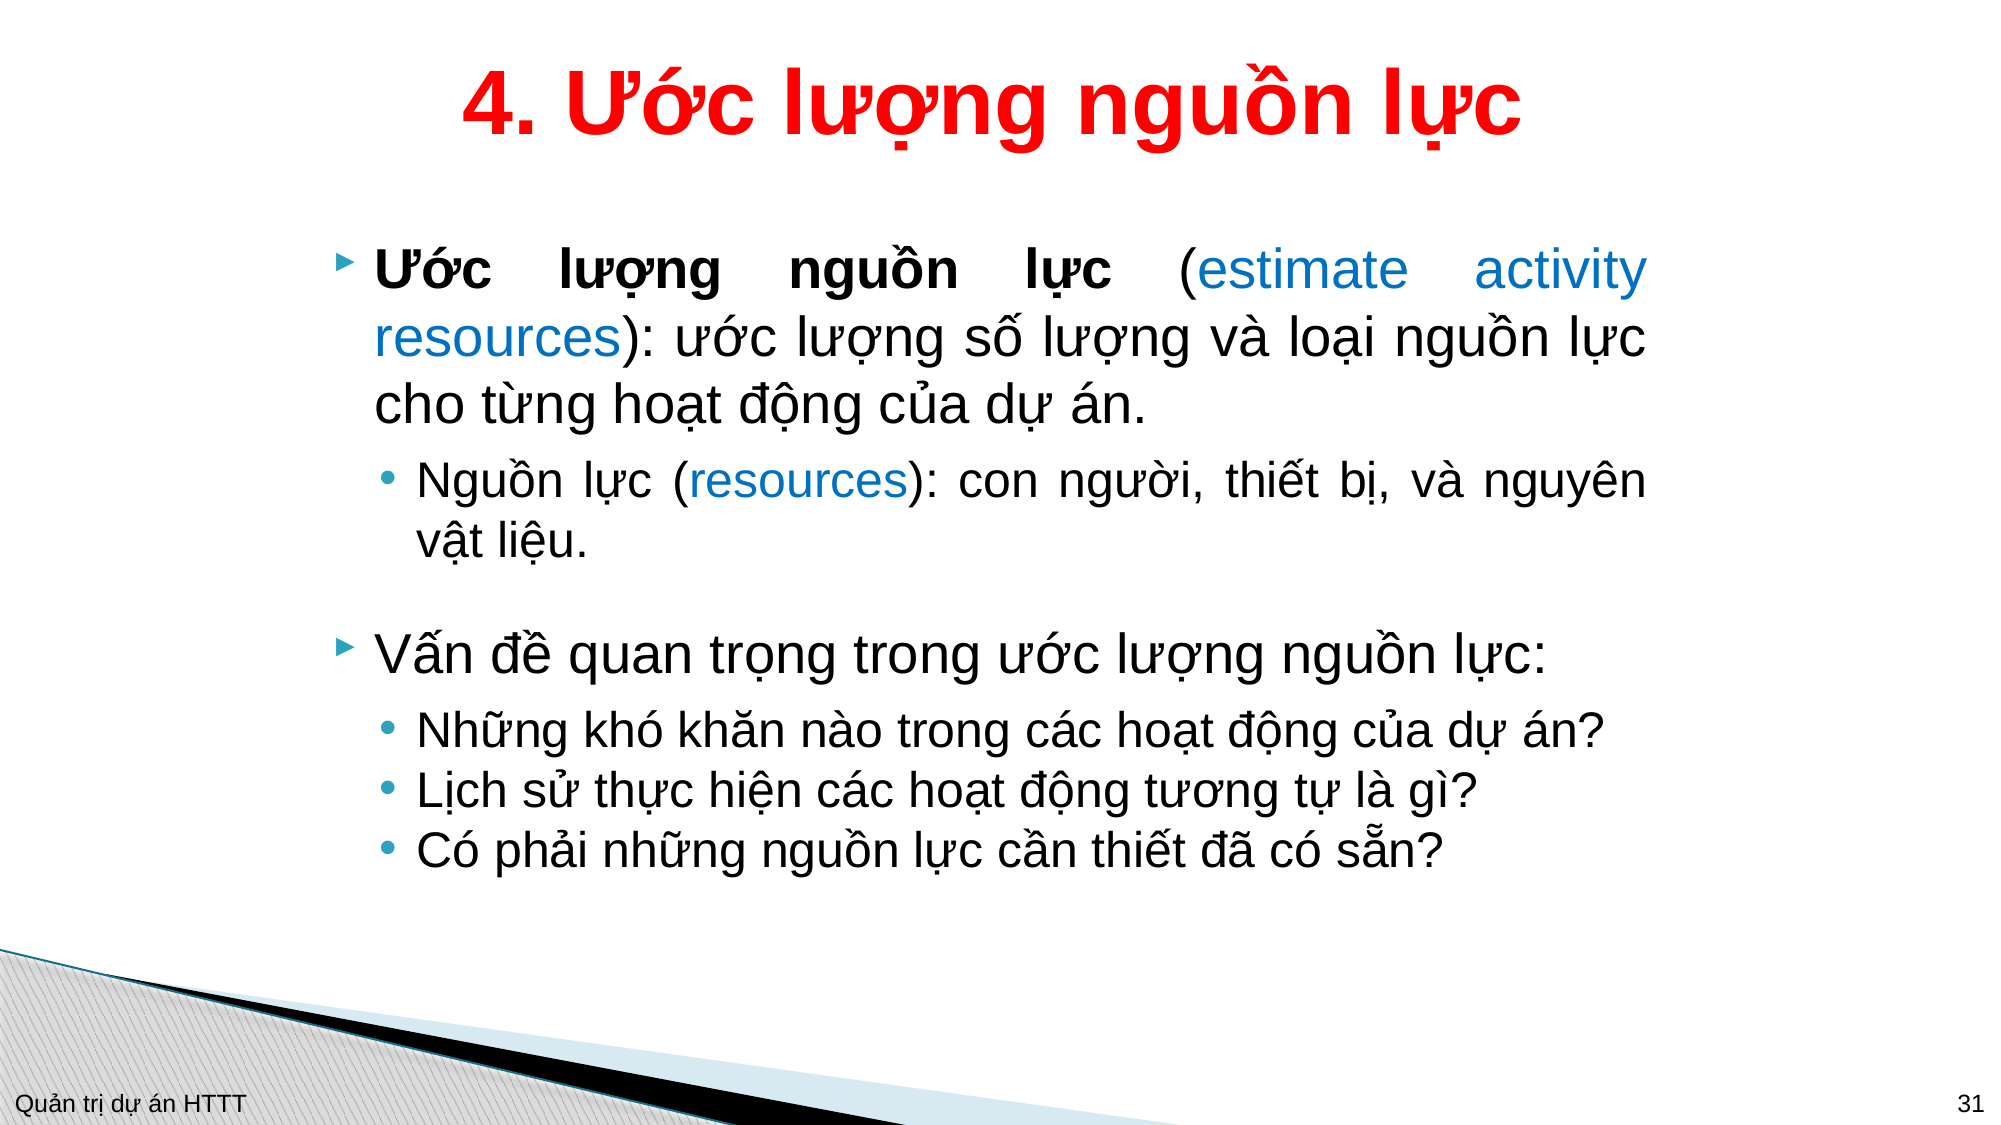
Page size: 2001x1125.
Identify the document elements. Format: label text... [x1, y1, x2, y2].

list Ước lượng nguồn lực (estimate activity resources): ước lượng số lượng và loại nguồn lực cho từng hoạt động của dự án. Nguồn lực (resources): con người, thiết bị, và nguyên vật liệu. Vấn đề quan trọng trong ước lượng nguồn lực: Những khó khăn nào trong các hoạt động của dự án? Lịch sử thực hiện các hoạt động tương tự là gì? Có phải những nguồn lực cần thiết đã có sẵn? [299, 224, 1663, 1013]
title 4. Ước lượng nguồn lực [312, 45, 1675, 150]
slide_number 31 [1878, 1065, 2000, 1125]
